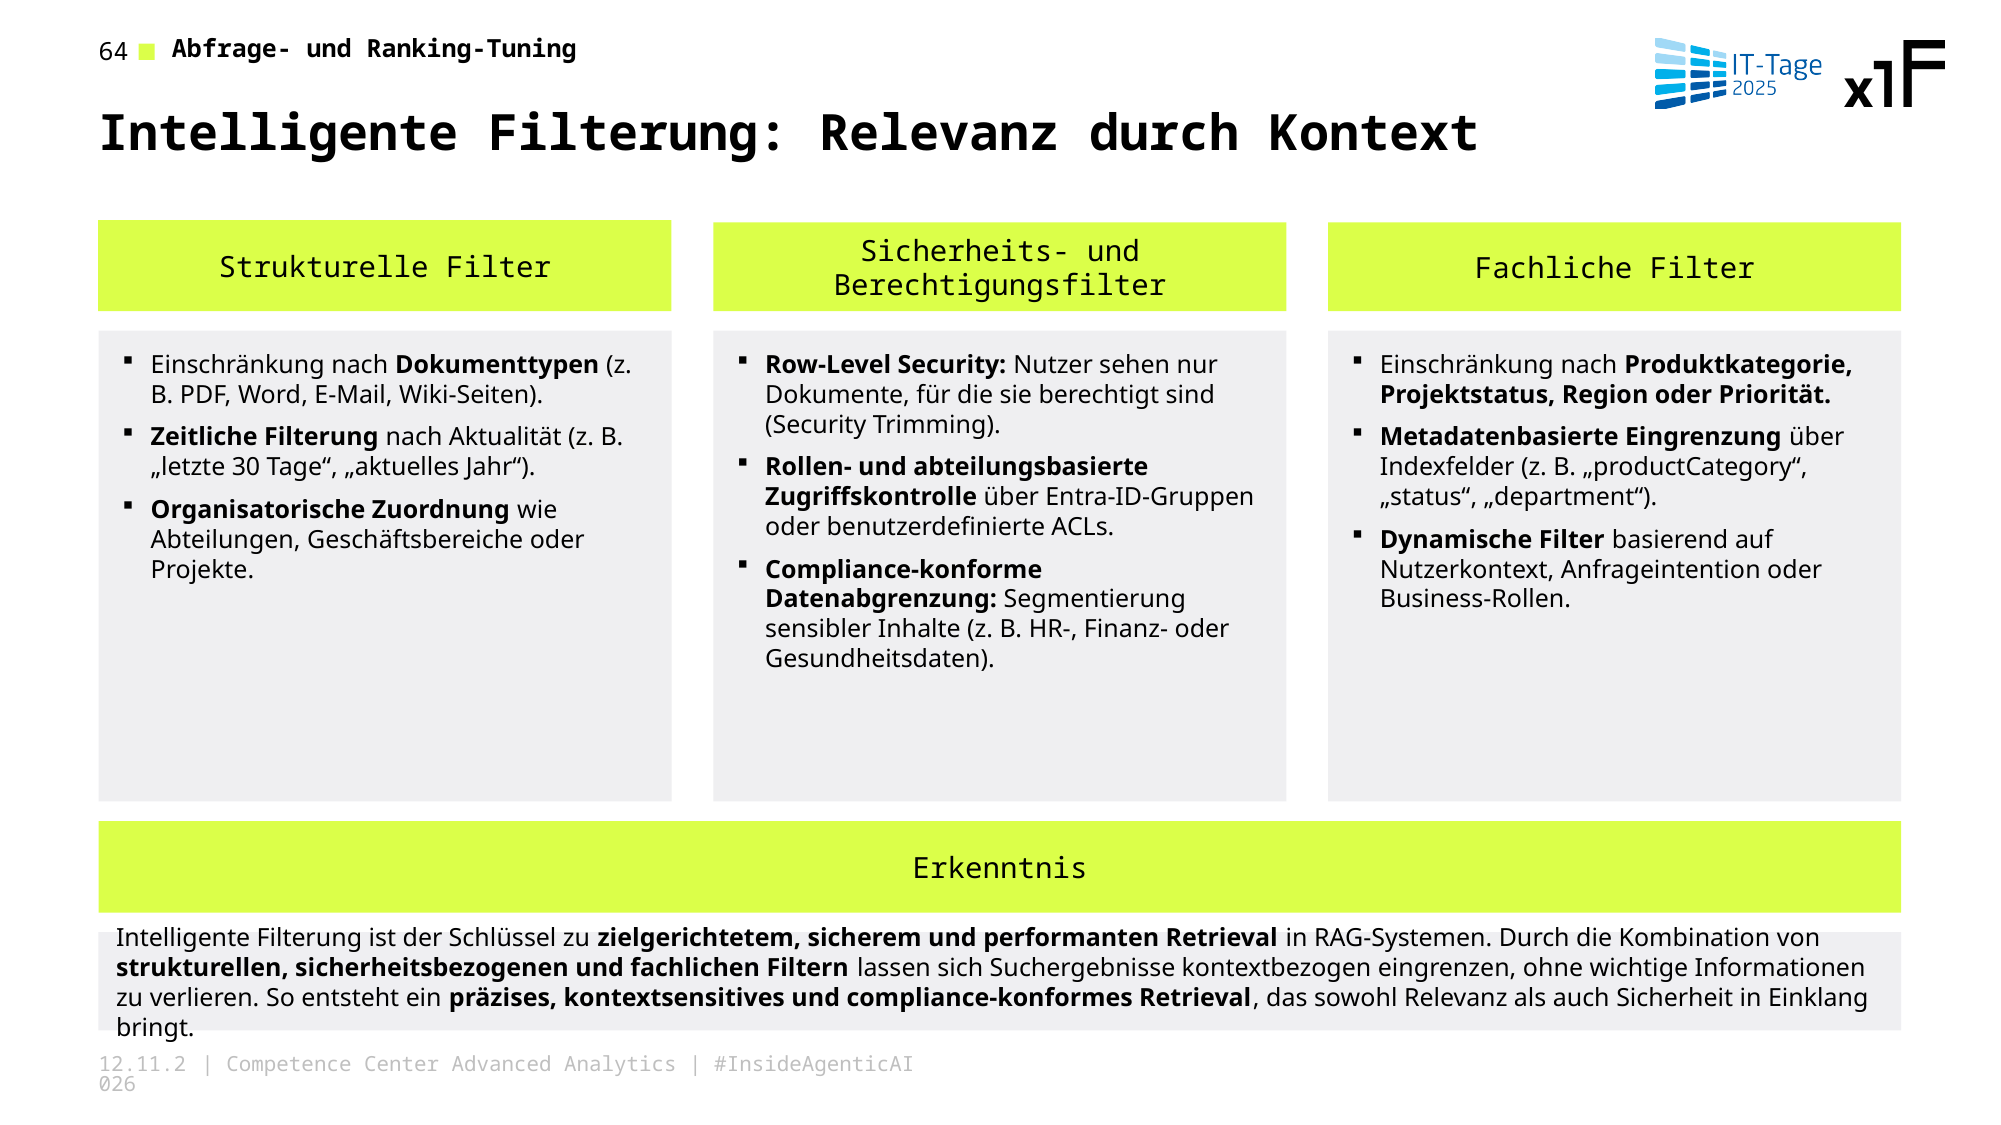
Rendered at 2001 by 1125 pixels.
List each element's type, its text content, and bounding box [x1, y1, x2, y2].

text_box Strukturelle Filter [98, 220, 672, 312]
picture [1844, 40, 1945, 107]
text_box Sicherheits- und Berechtigungsfilter [713, 222, 1287, 312]
text_box Einschränkung nach Produktkategorie, Projektstatus, Region oder Priorität. Metadatenbasierte Eingrenzung über Indexfelder (z. B. „productCategory“, „status“, „department“). Dynamische Filter basierend auf Nutzerkontext, Anfrageintention oder Business-Rollen. [1328, 330, 1902, 802]
text_box Fachliche Filter [1328, 222, 1902, 312]
text_box Row-Level Security: Nutzer sehen nur Dokumente, für die sie berechtigt sind (Security Trimming). Rollen- und abteilungsbasierte Zugriffskontrolle über Entra-ID-Gruppen oder benutzerdefinierte ACLs. Compliance-konforme Datenabgrenzung: Segmentierung sensibler Inhalte (z. B. HR-, Finanz- oder Gesundheitsdaten). [713, 330, 1287, 802]
text_box Erkenntnis [98, 821, 1902, 913]
text_box Einschränkung nach Dokumenttypen (z. B. PDF, Word, E-Mail, Wiki-Seiten). Zeitliche Filterung nach Aktualität (z. B. „letzte 30 Tage“, „aktuelles Jahr“). Organisatorische Zuordnung wie Abteilungen, Geschäftsbereiche oder Projekte. [98, 330, 672, 802]
text_box 64 [98, 21, 176, 82]
list Abfrage- und Ranking‑Tuning [176, 21, 1812, 74]
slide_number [98, 1042, 194, 1103]
footer | Competence Center Advanced Analytics | #InsideAgenticAI [201, 1042, 1902, 1103]
text_box Intelligente Filterung ist der Schlüssel zu zielgerichtetem, sicherem und performanten Retrieval in RAG-Systemen. Durch die Kombination von strukturellen, sicherheitsbezogenen und fachlichen Filtern lassen sich Suchergebnisse kontextbezogen eingrenzen, ohne wichtige Informationen zu verlieren. So entsteht ein präzises, kontextsensitives und compliance-konformes Retrieval, das sowohl Relevanz als auch Sicherheit in Einklang bringt. [98, 932, 1902, 1031]
picture [1654, 38, 1822, 110]
list Intelligente Filterung: Relevanz durch Kontext [98, 94, 1812, 173]
